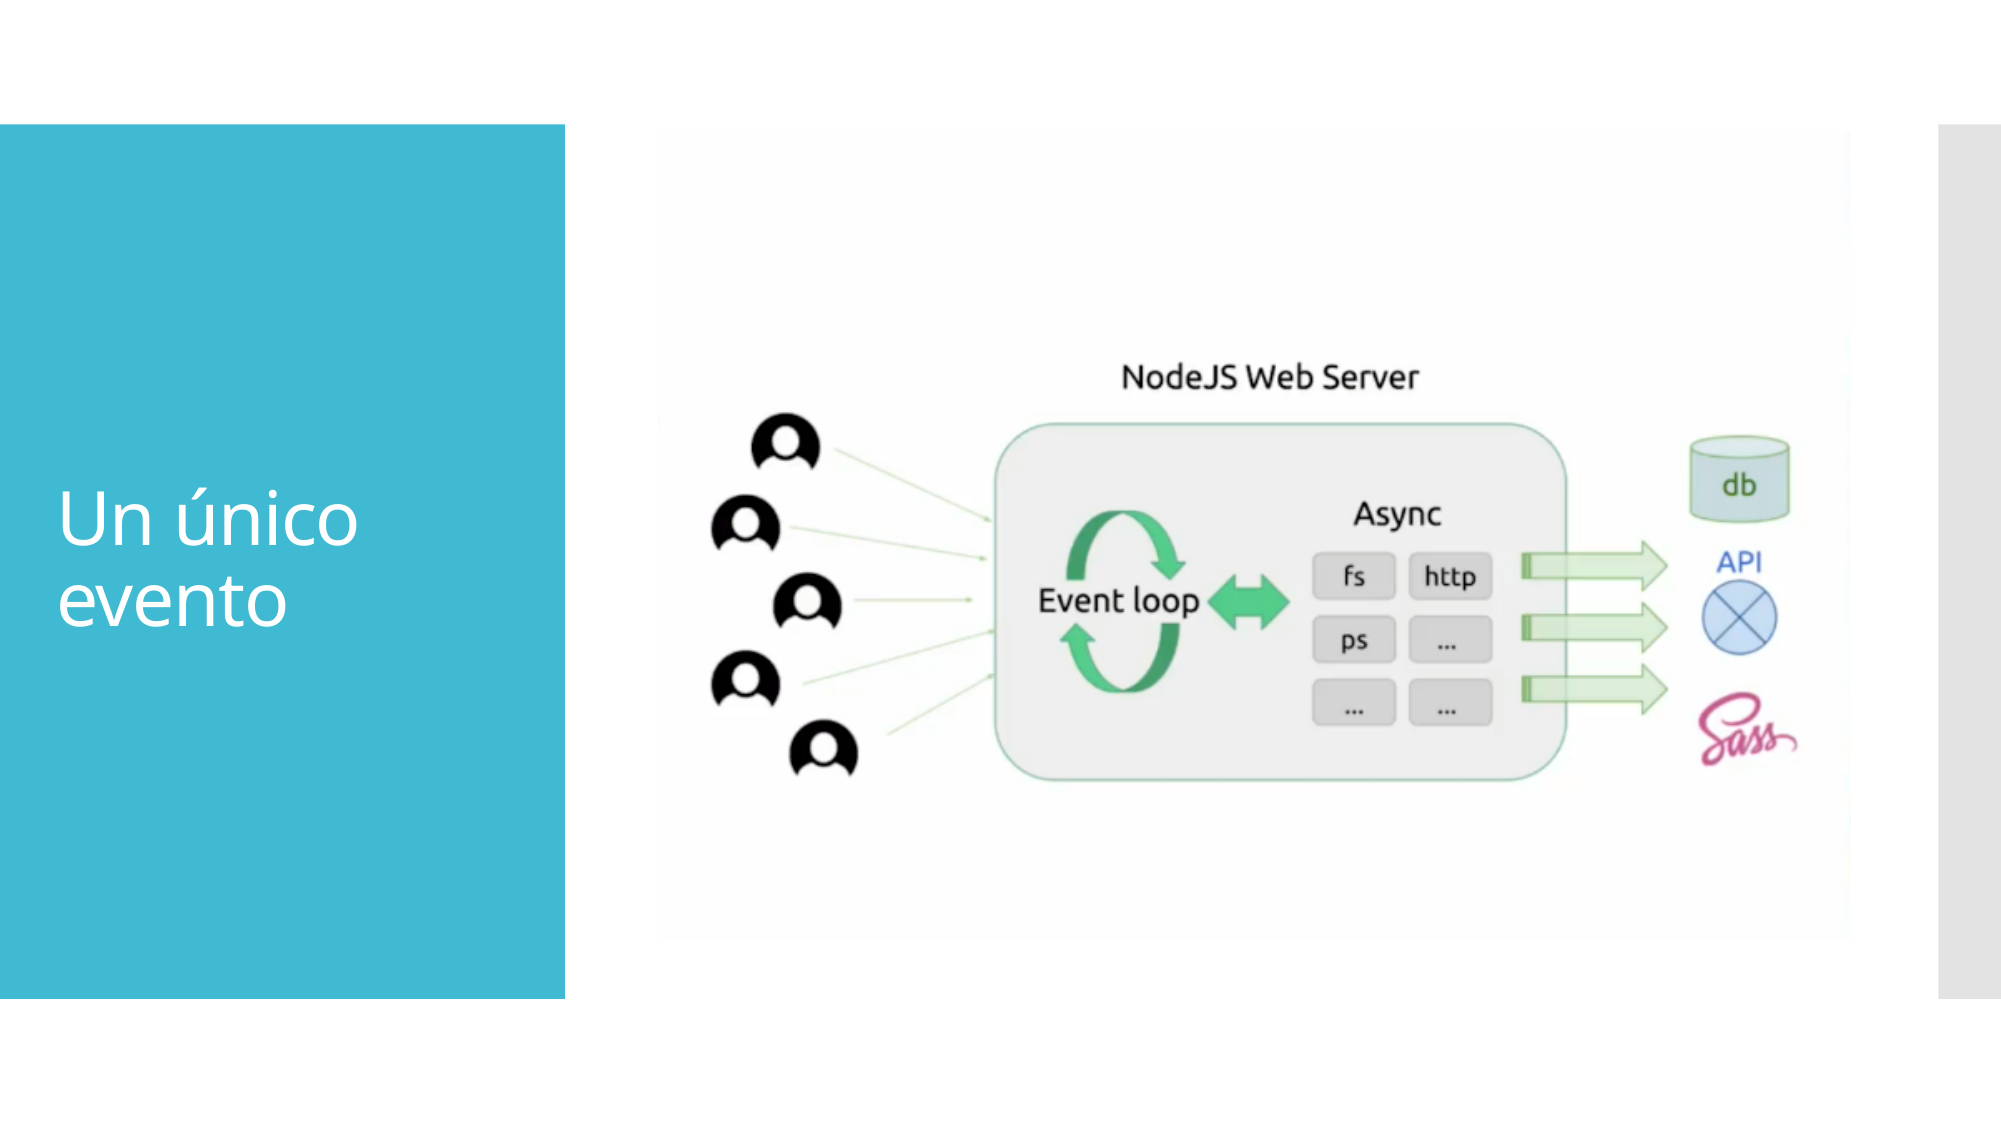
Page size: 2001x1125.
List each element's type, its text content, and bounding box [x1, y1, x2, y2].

title Un único evento [41, 184, 525, 940]
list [657, 130, 1851, 940]
